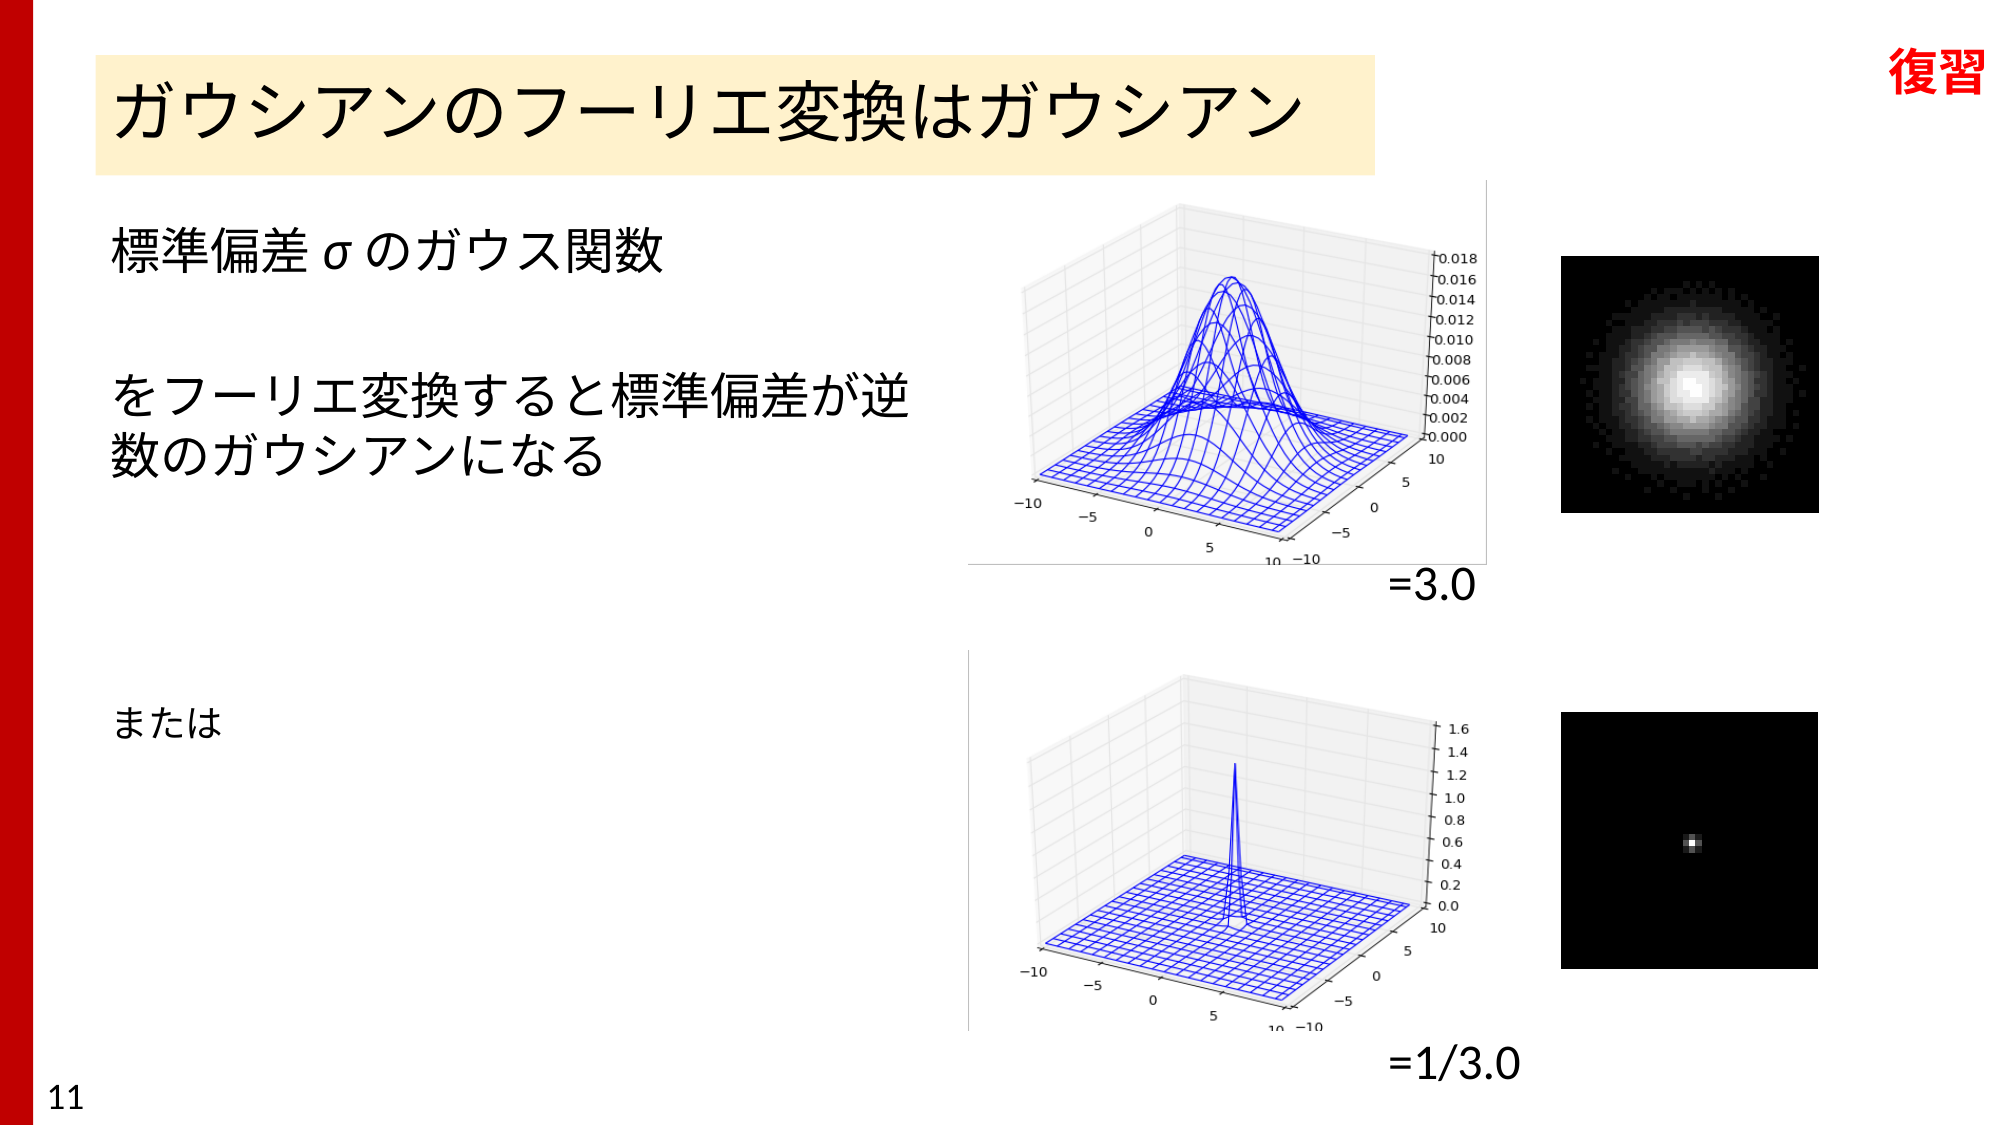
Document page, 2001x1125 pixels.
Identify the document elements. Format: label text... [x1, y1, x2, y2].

picture [967, 650, 1487, 1031]
title ガウシアンのフーリエ変換はガウシアン [95, 55, 1375, 176]
text_box 復習 [1873, 32, 2000, 108]
picture [967, 180, 1487, 566]
picture [1561, 712, 1818, 969]
slide_number 11 [31, 1064, 482, 1125]
picture [1561, 256, 1819, 514]
